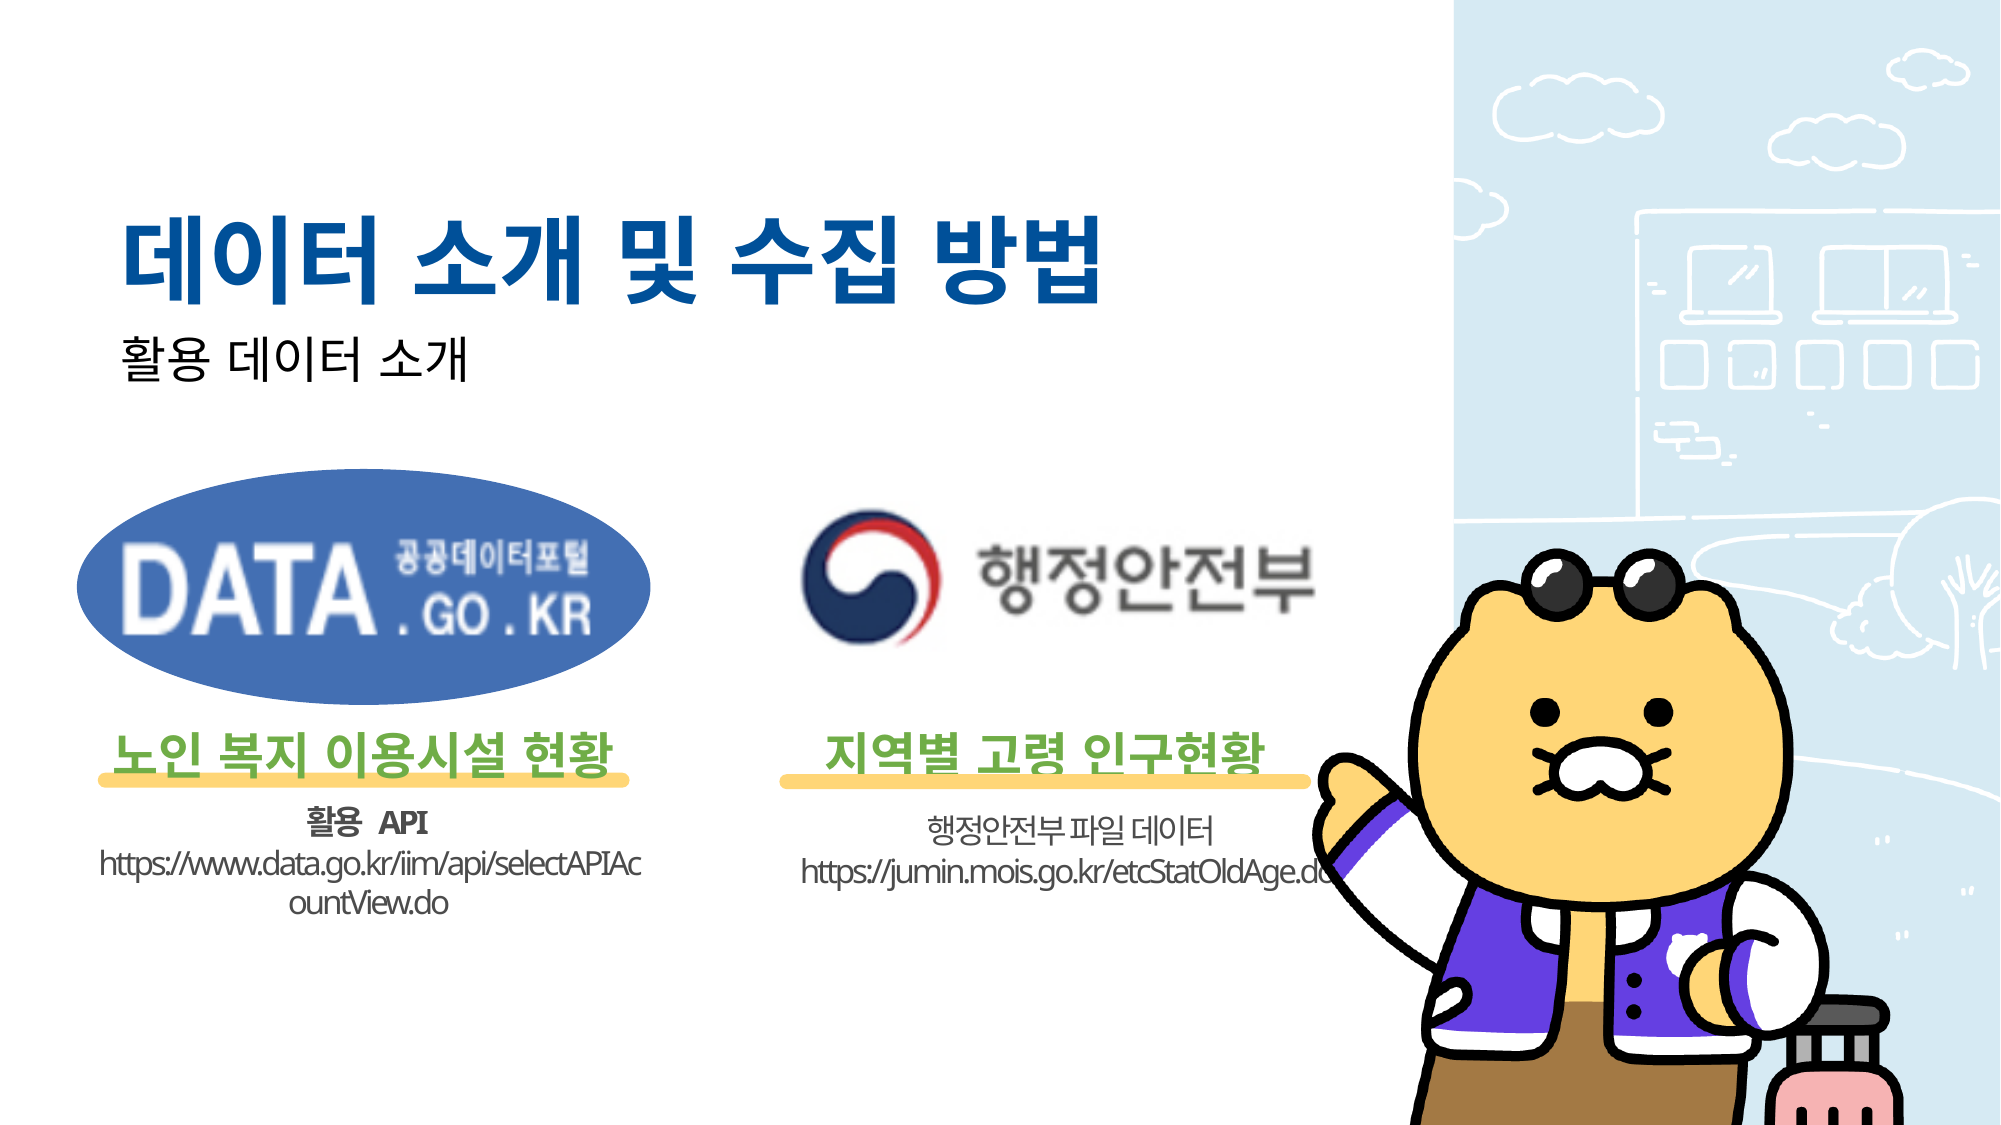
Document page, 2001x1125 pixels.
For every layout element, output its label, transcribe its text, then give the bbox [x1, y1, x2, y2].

list 활용 데이터 소개 [106, 315, 1453, 408]
picture [0, 0, 2001, 1125]
text_box [97, 783, 630, 789]
text_box 지역별 고령 인구현황 [758, 716, 1333, 782]
title 데이터 소개 및 수집 방법 [106, 201, 1453, 315]
list 노인 복지 이용시설 현황 [76, 717, 651, 783]
text_box [778, 773, 1313, 791]
text_box 행정안전부 파일 데이터 https://jumin.mois.go.kr/etcStatOldAge.do [779, 802, 1364, 947]
list 활용 API https://www.data.go.kr/iim/api/selectAPIAcountView.do [76, 794, 662, 939]
